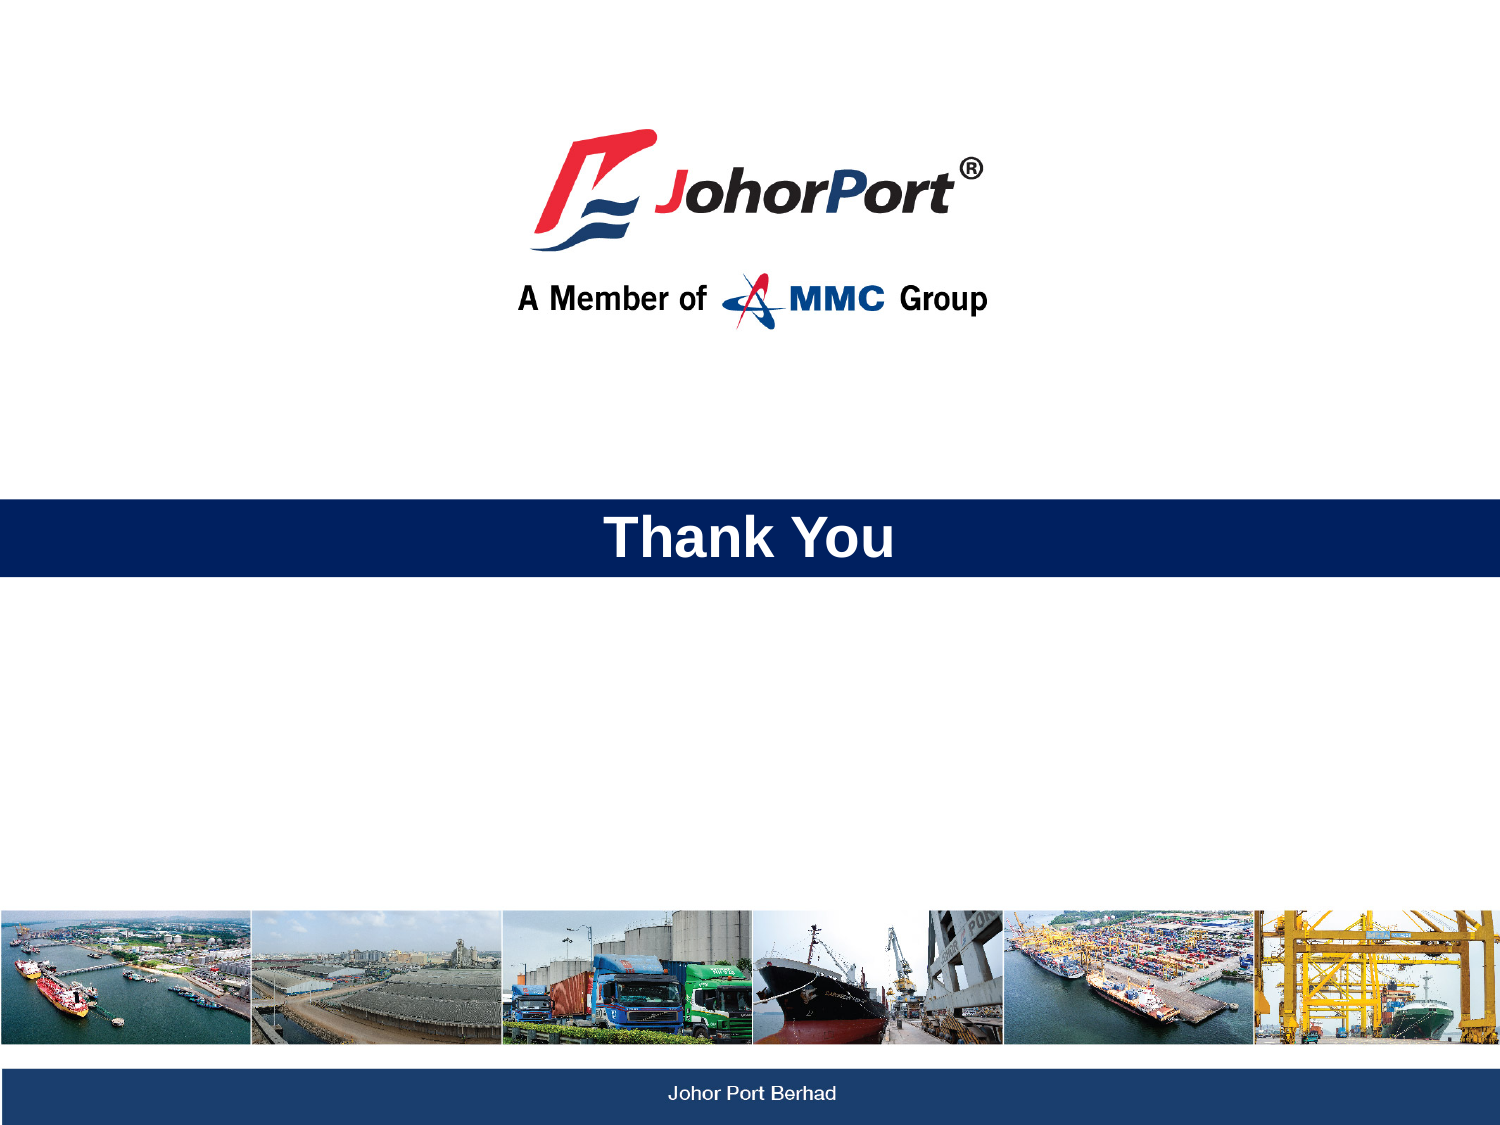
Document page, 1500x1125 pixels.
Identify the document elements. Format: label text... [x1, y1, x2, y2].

picture [0, 578, 1500, 1125]
text_box Thank You [0, 499, 1500, 578]
picture [0, 0, 1500, 499]
